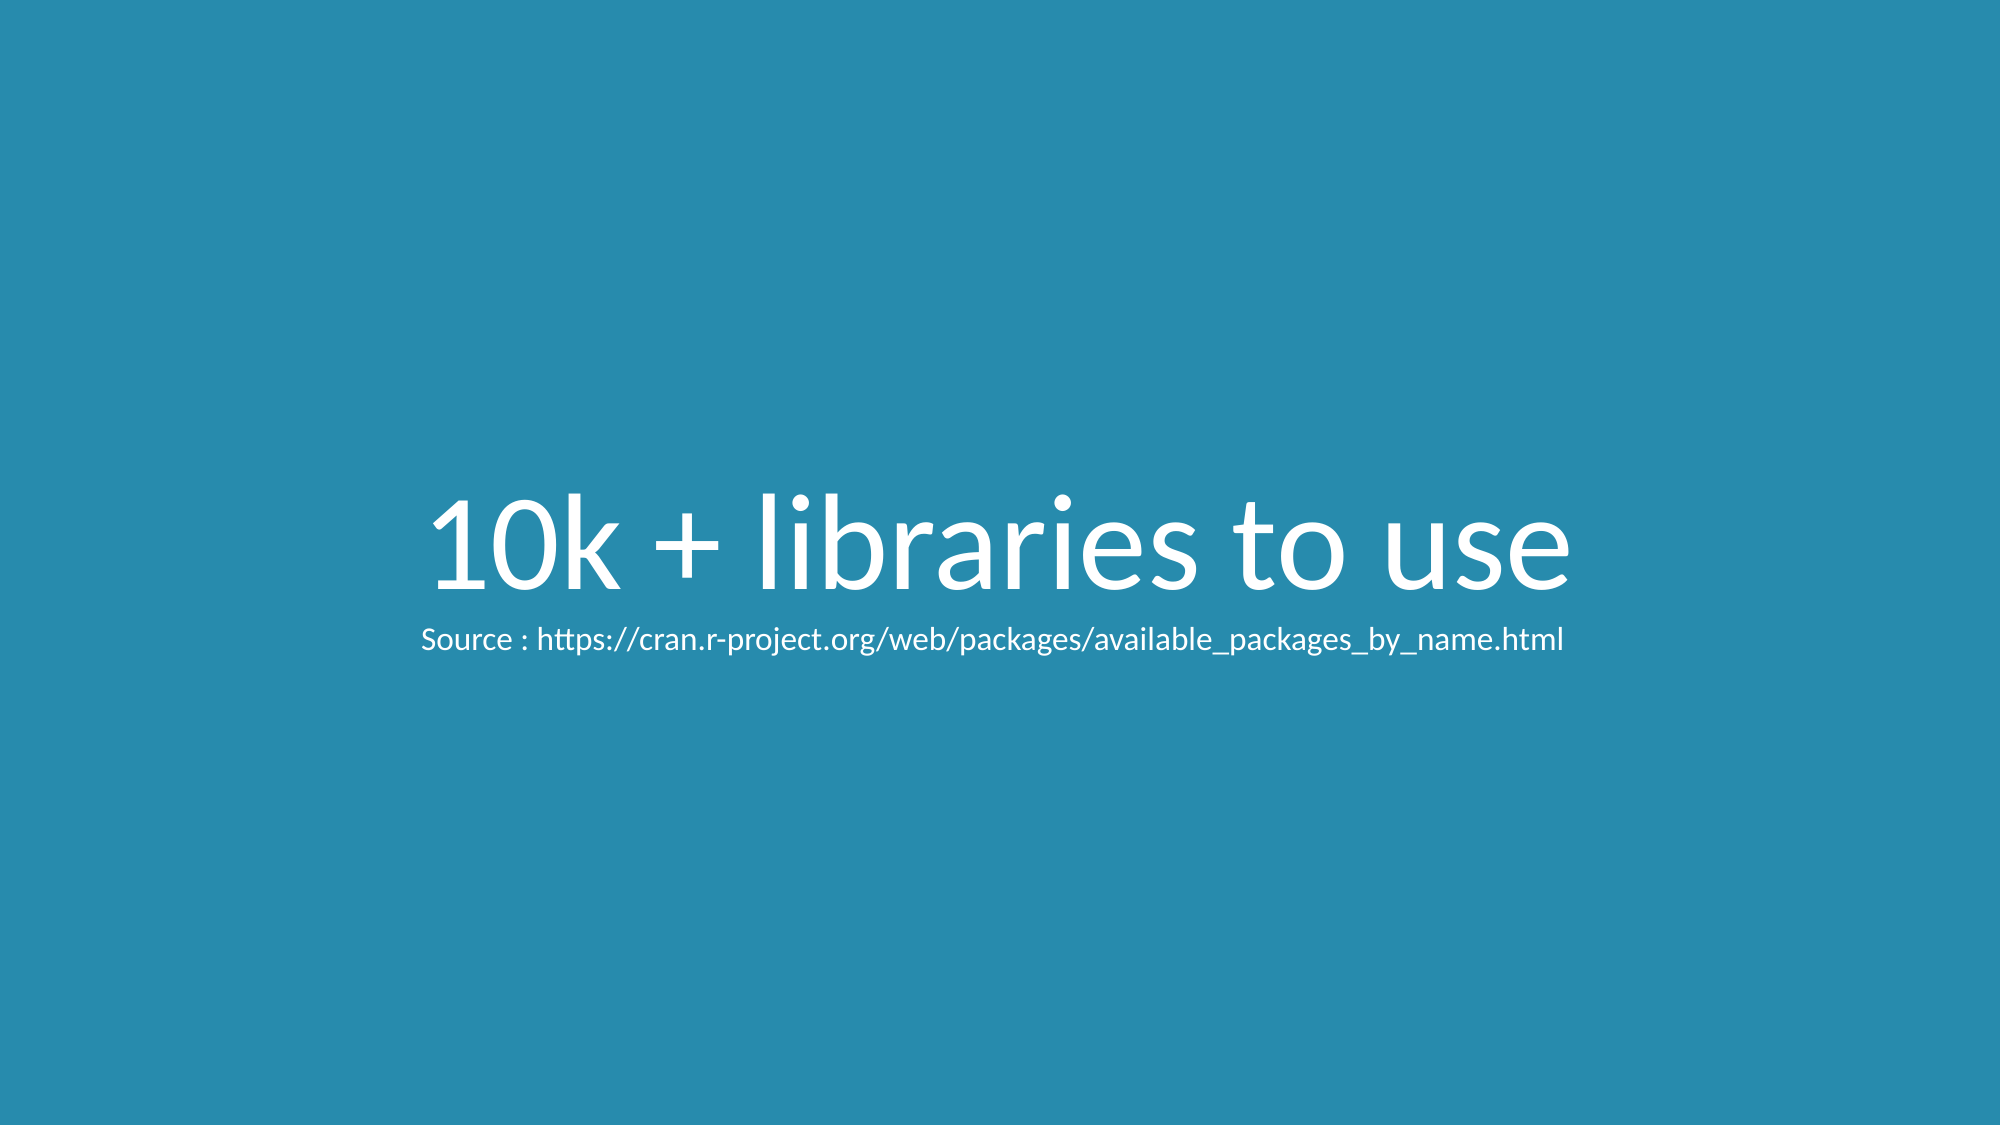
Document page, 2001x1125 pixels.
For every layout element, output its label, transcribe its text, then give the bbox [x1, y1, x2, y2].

text_box 10k + libraries to use Source : https://cran.r-project.org/web/packages/available_packages_by_name.html [406, 444, 1676, 664]
